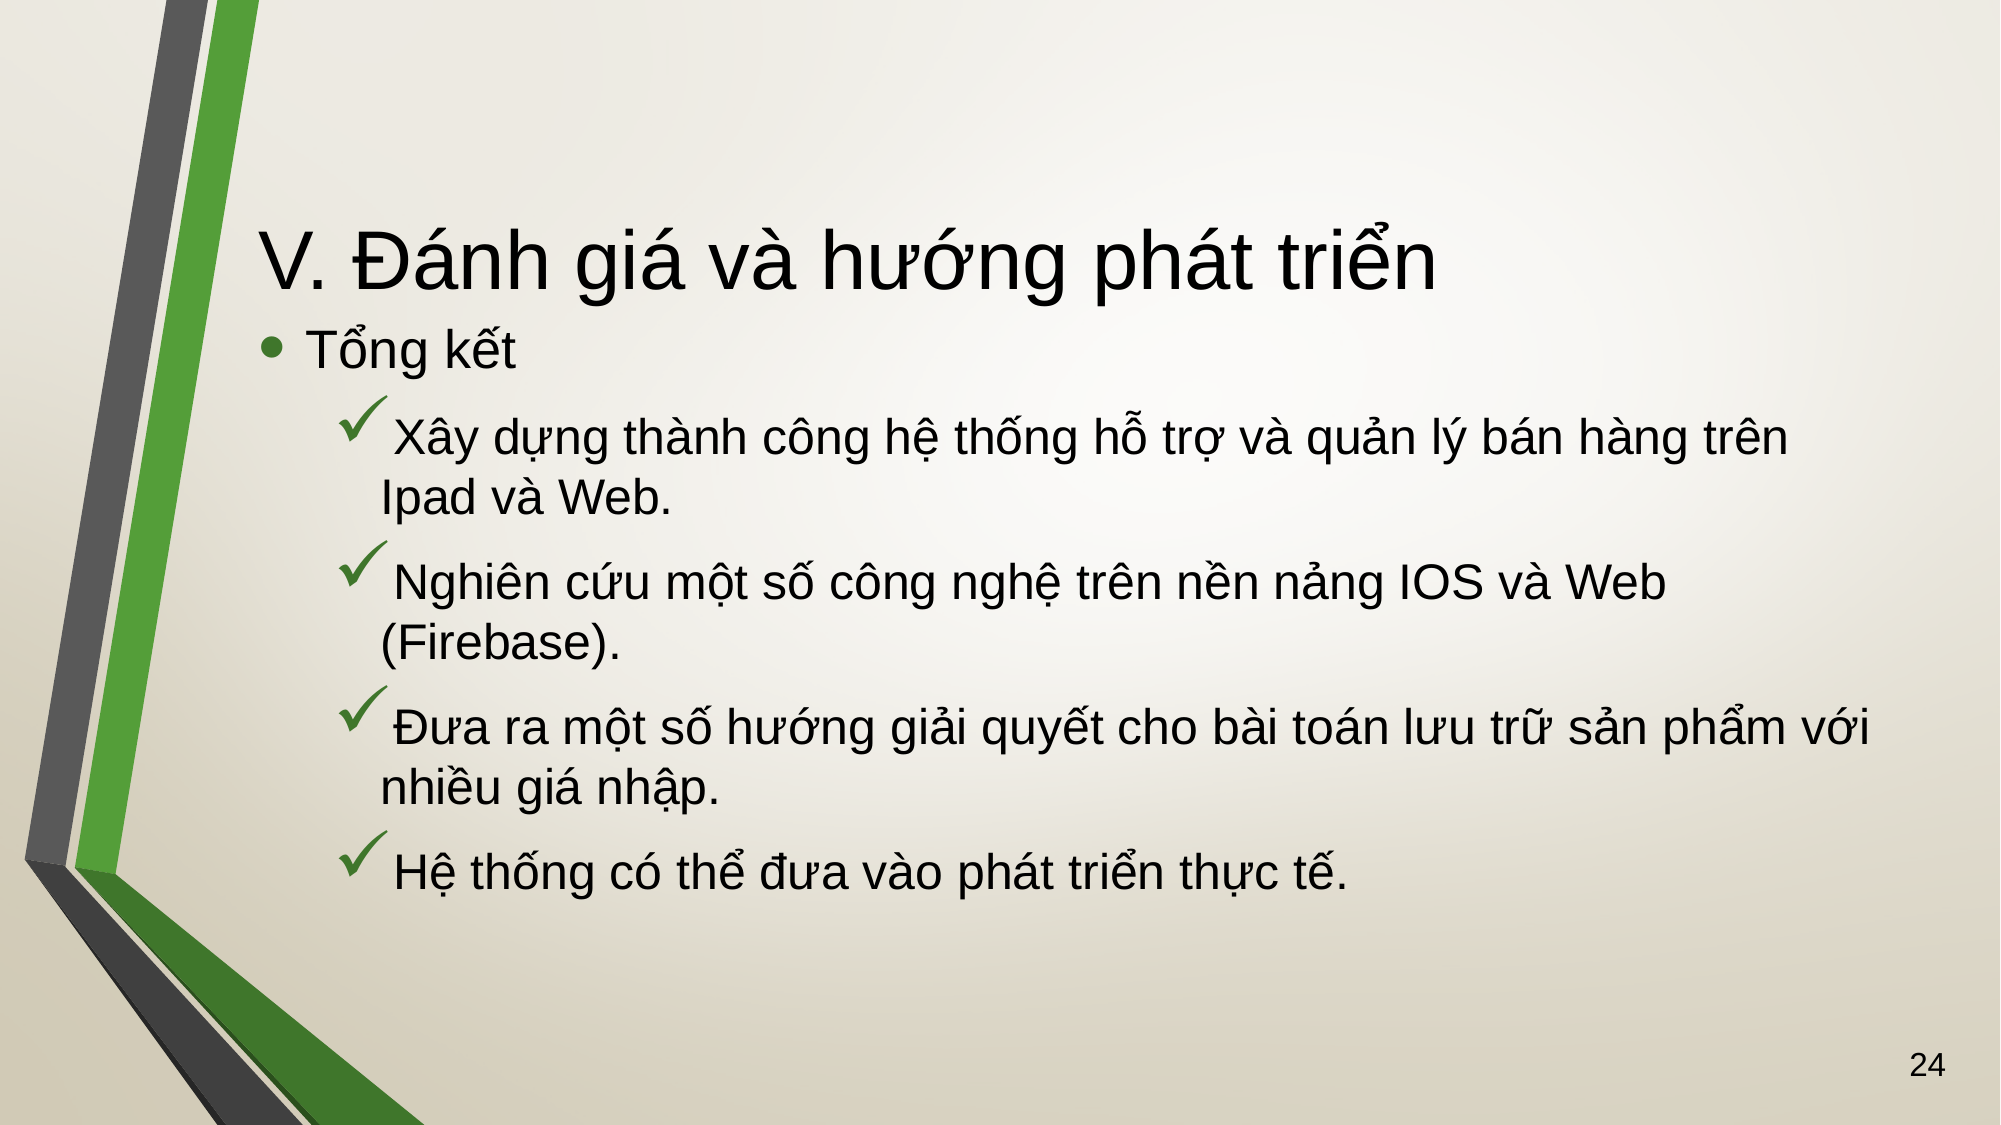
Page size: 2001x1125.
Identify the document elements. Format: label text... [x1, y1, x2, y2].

slide_number 24 [1870, 1033, 1962, 1094]
title V. Đánh giá và hướng phát triển [243, 112, 1887, 306]
list Tổng kết Xây dựng thành công hệ thống hỗ trợ và quản lý bán hàng trên Ipad và Web. Nghiên cứu một số công nghệ trên nền nảng IOS và Web (Firebase). Đưa ra một số hướng giải quyết cho bài toán lưu trữ sản phẩm với nhiều giá nhập. Hệ thống có thể đưa vào phát triển thực tế. [243, 306, 1887, 992]
